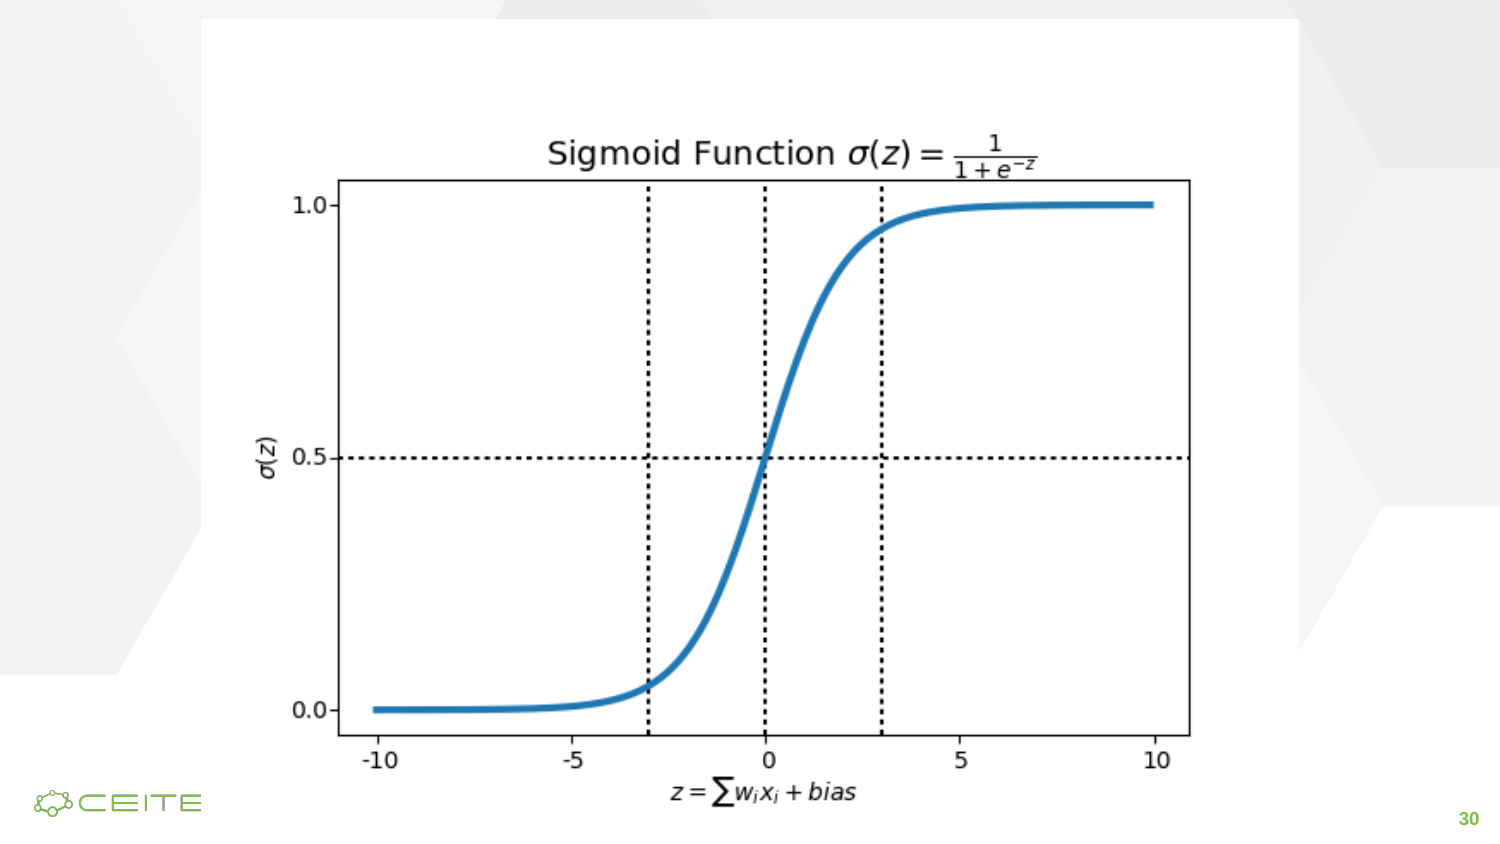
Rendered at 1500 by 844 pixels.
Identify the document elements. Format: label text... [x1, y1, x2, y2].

slide_number ‹#› [1389, 764, 1480, 830]
picture [34, 19, 1299, 825]
